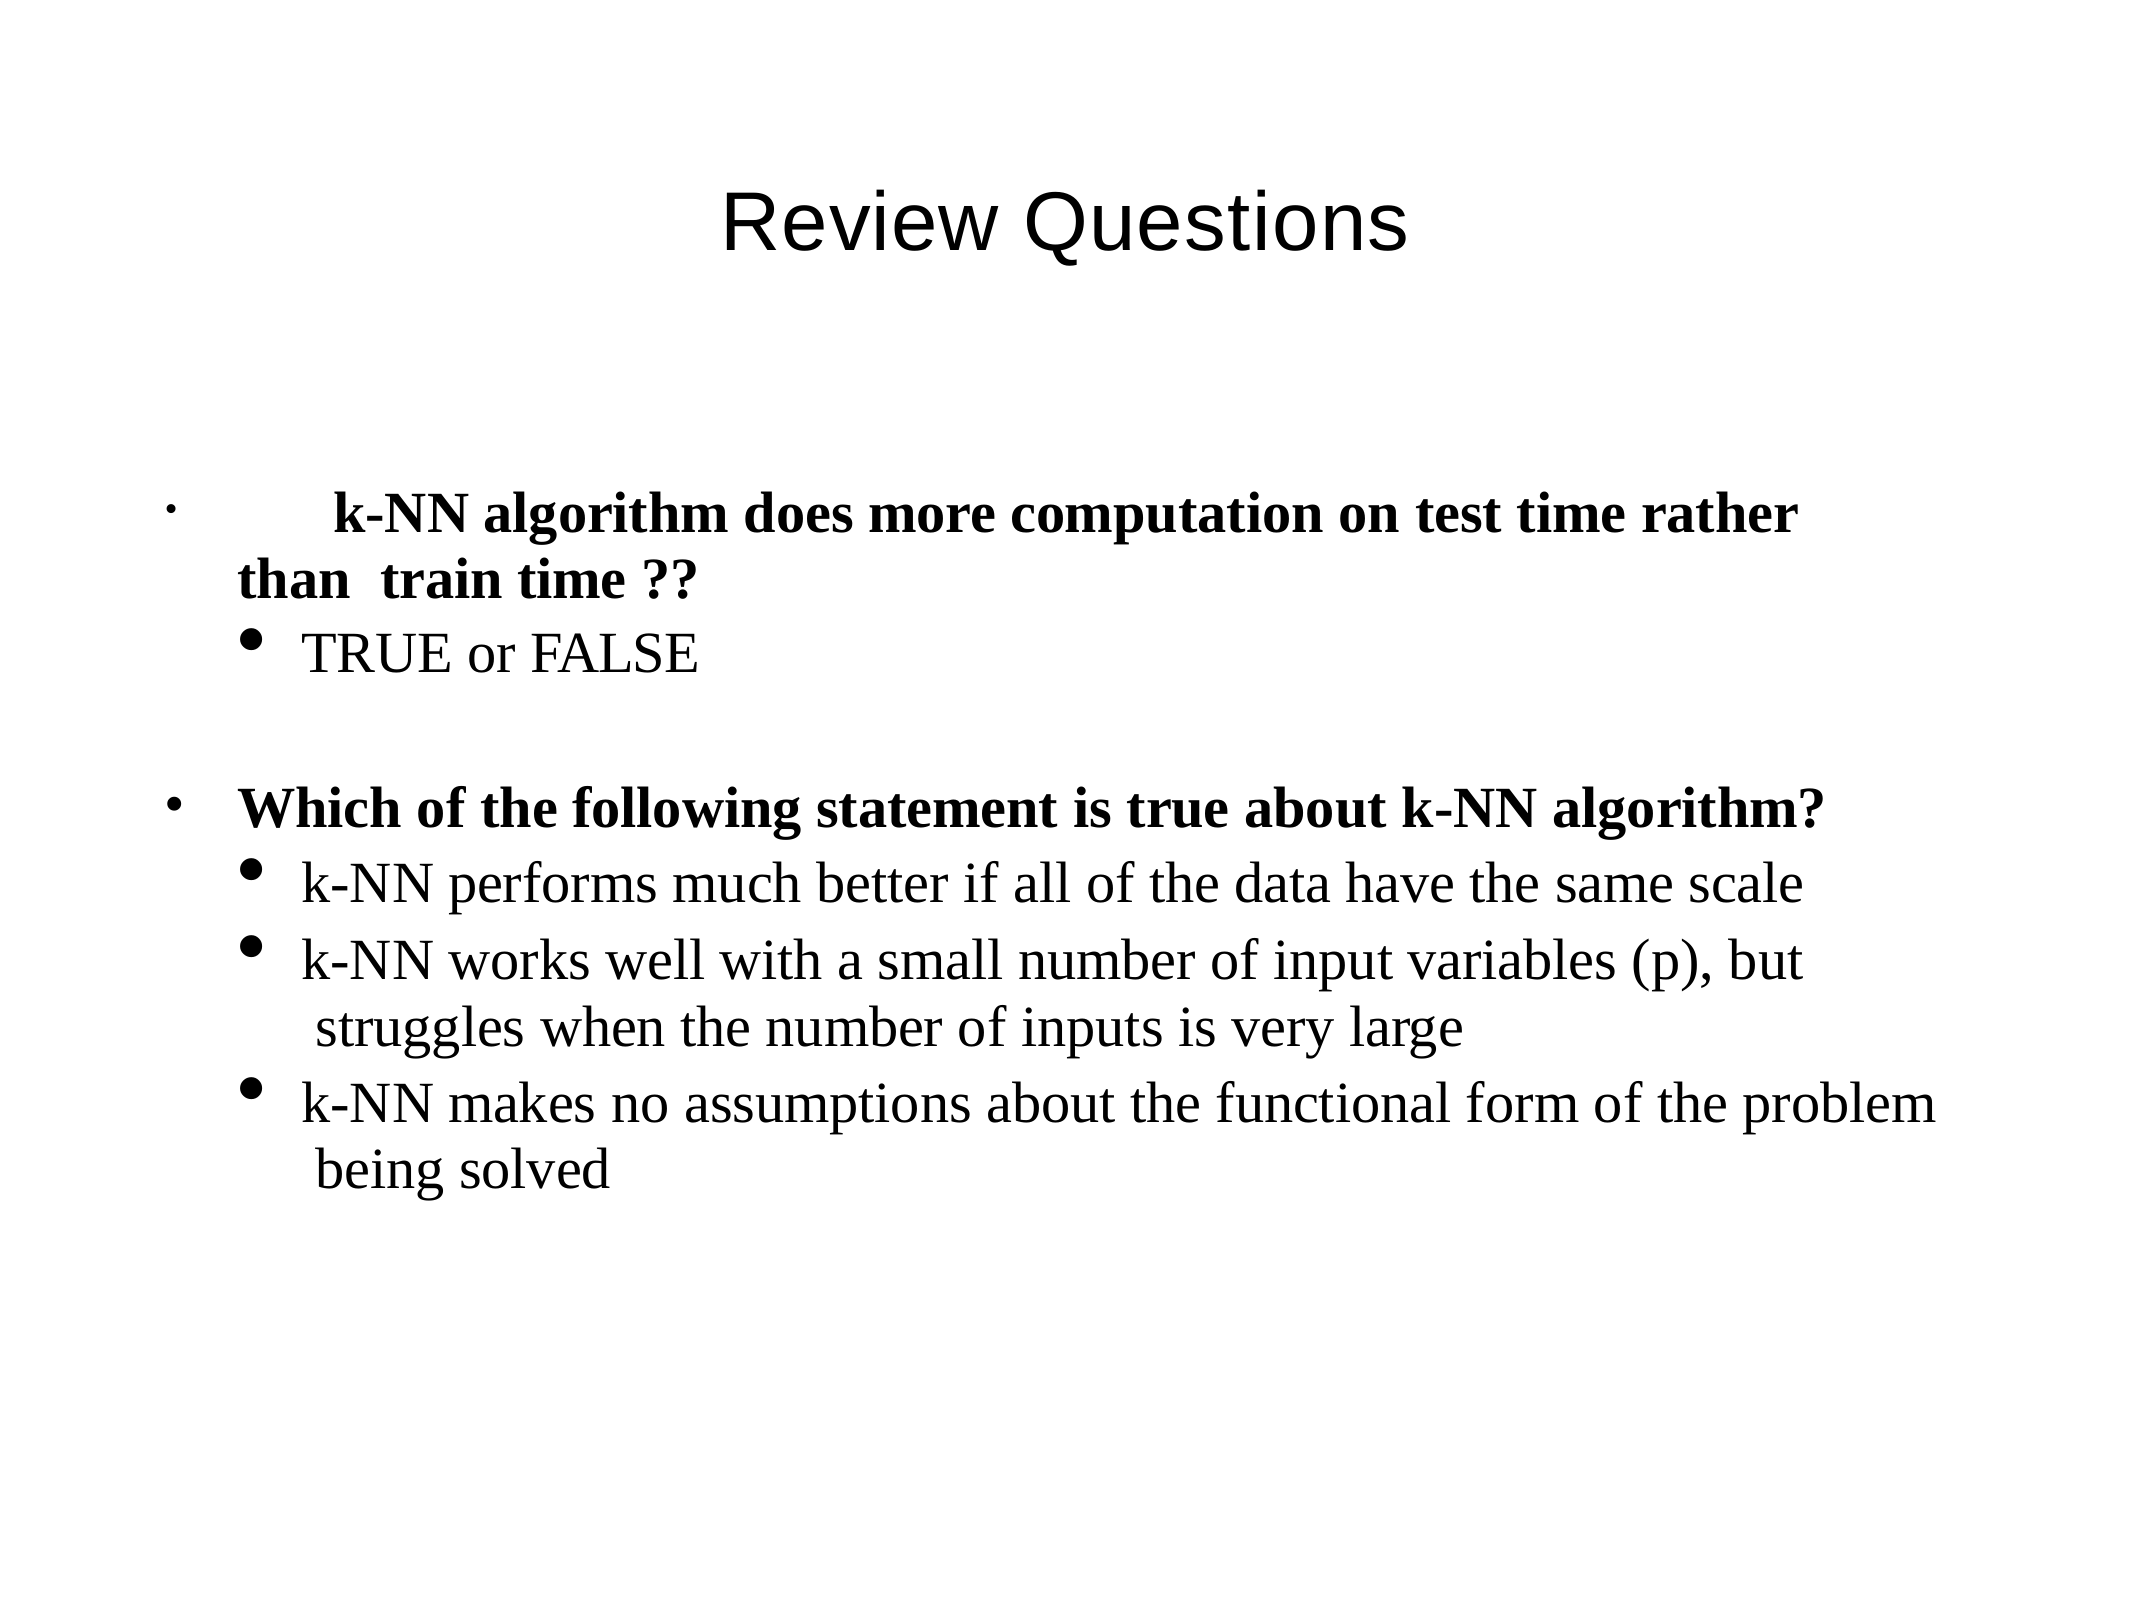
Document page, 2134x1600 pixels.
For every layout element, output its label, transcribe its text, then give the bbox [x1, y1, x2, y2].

title Review Questions [718, 164, 1415, 435]
text_box k-NN algorithm does more computation on test time rather than train time ?? TRUE or FALSE Which of the following statement is true about k-NN algorithm? k-NN performs much better if all of the data have the same scale k-NN works well with a small number of input variables (p), but struggles when the number of inputs is very large k-NN makes no assumptions about the functional form of the problem being solved [156, 470, 1952, 1201]
